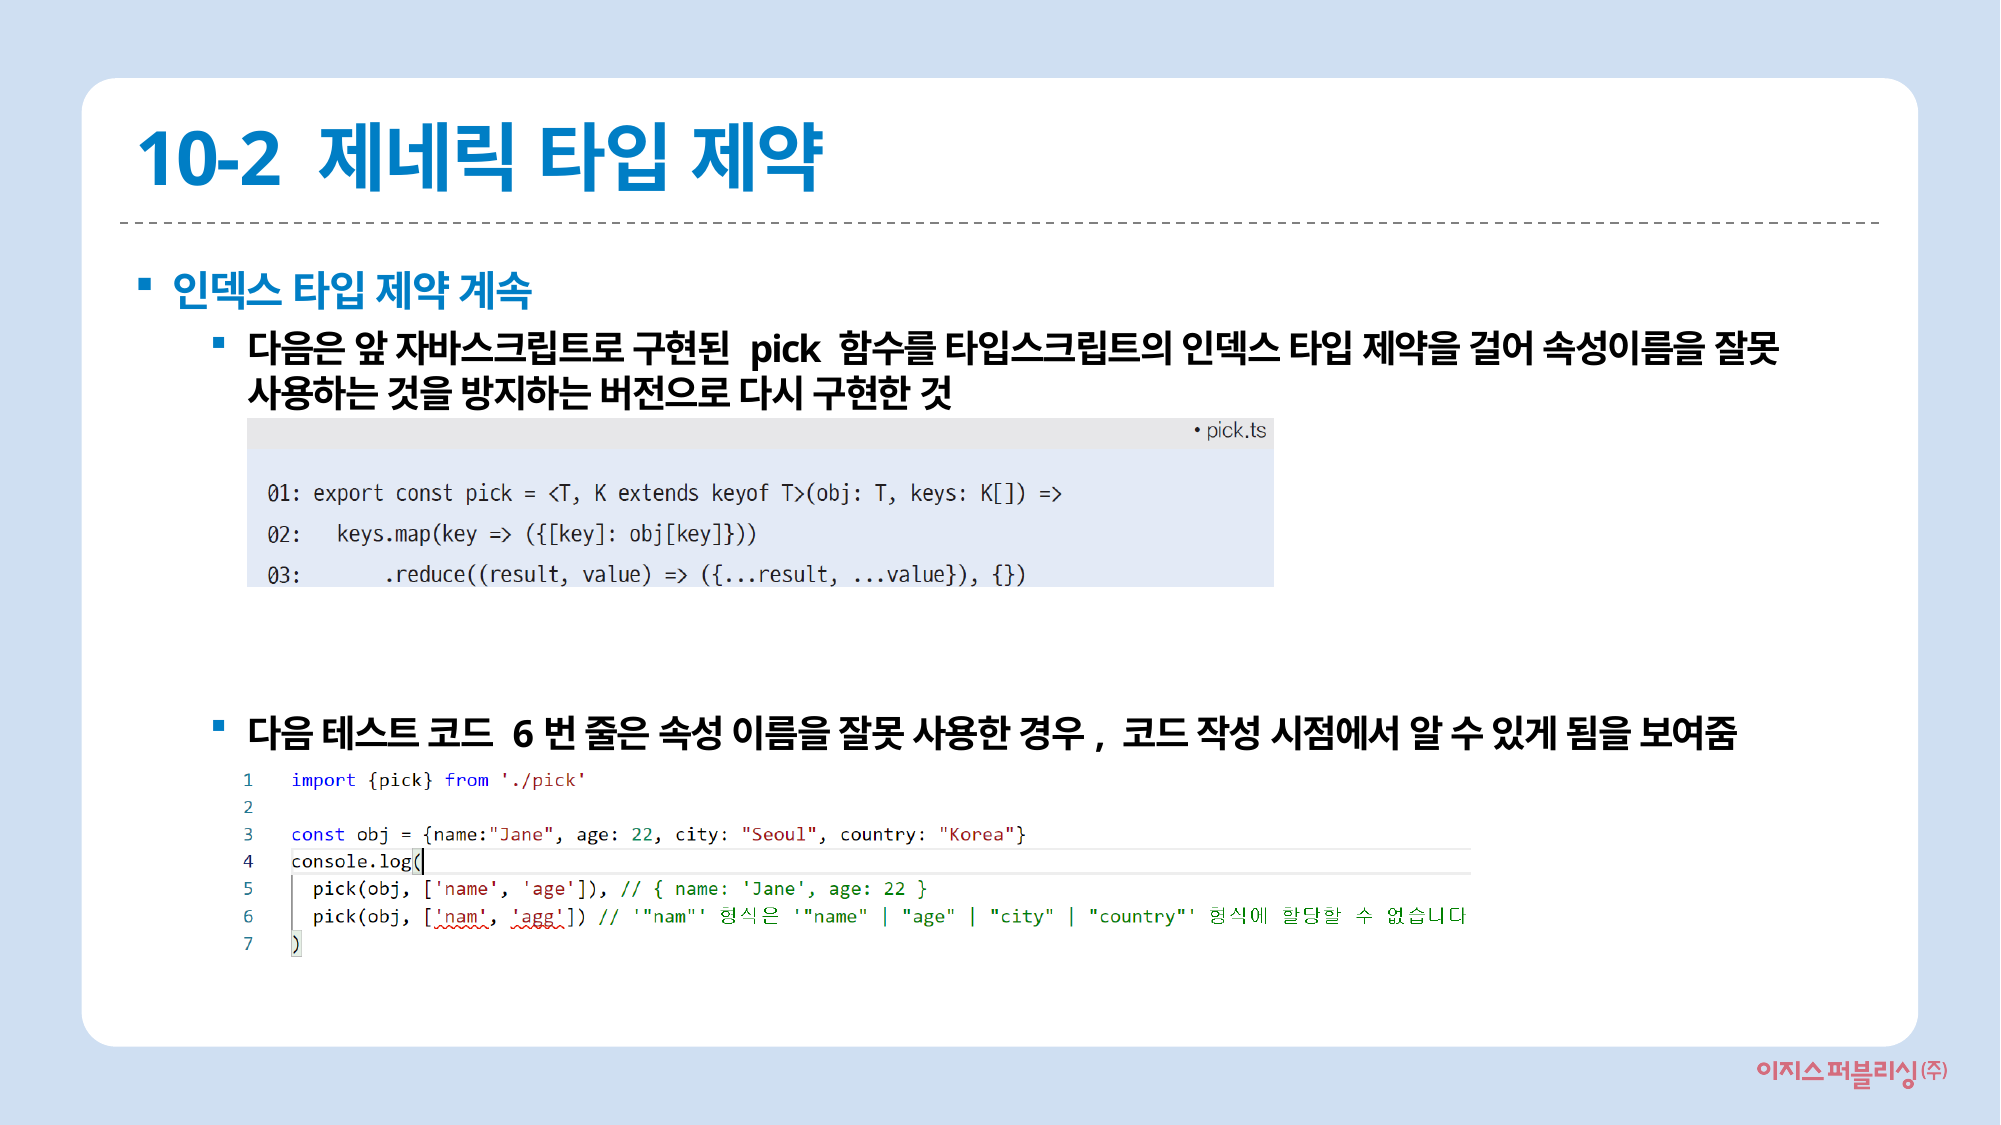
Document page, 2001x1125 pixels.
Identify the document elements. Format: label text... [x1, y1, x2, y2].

picture [247, 418, 1274, 587]
list 인덱스 타입 제약 계속 다음은 앞 자바스크립트로 구현된 pick 함수를 타입스크립트의 인덱스 타입 제약을 걸어 속성이름을 잘못 사용하는 것을 방지하는 버전으로 다시 구현한 것 다음 테스트 코드 6번 줄은 속성 이름을 잘못 사용한 경우, 코드 작성 시점에서 알 수 있게 됨을 보여줌 [120, 257, 1865, 1009]
picture [229, 762, 1471, 958]
title 10-2 제네릭 타입 제약 [120, 109, 1880, 209]
